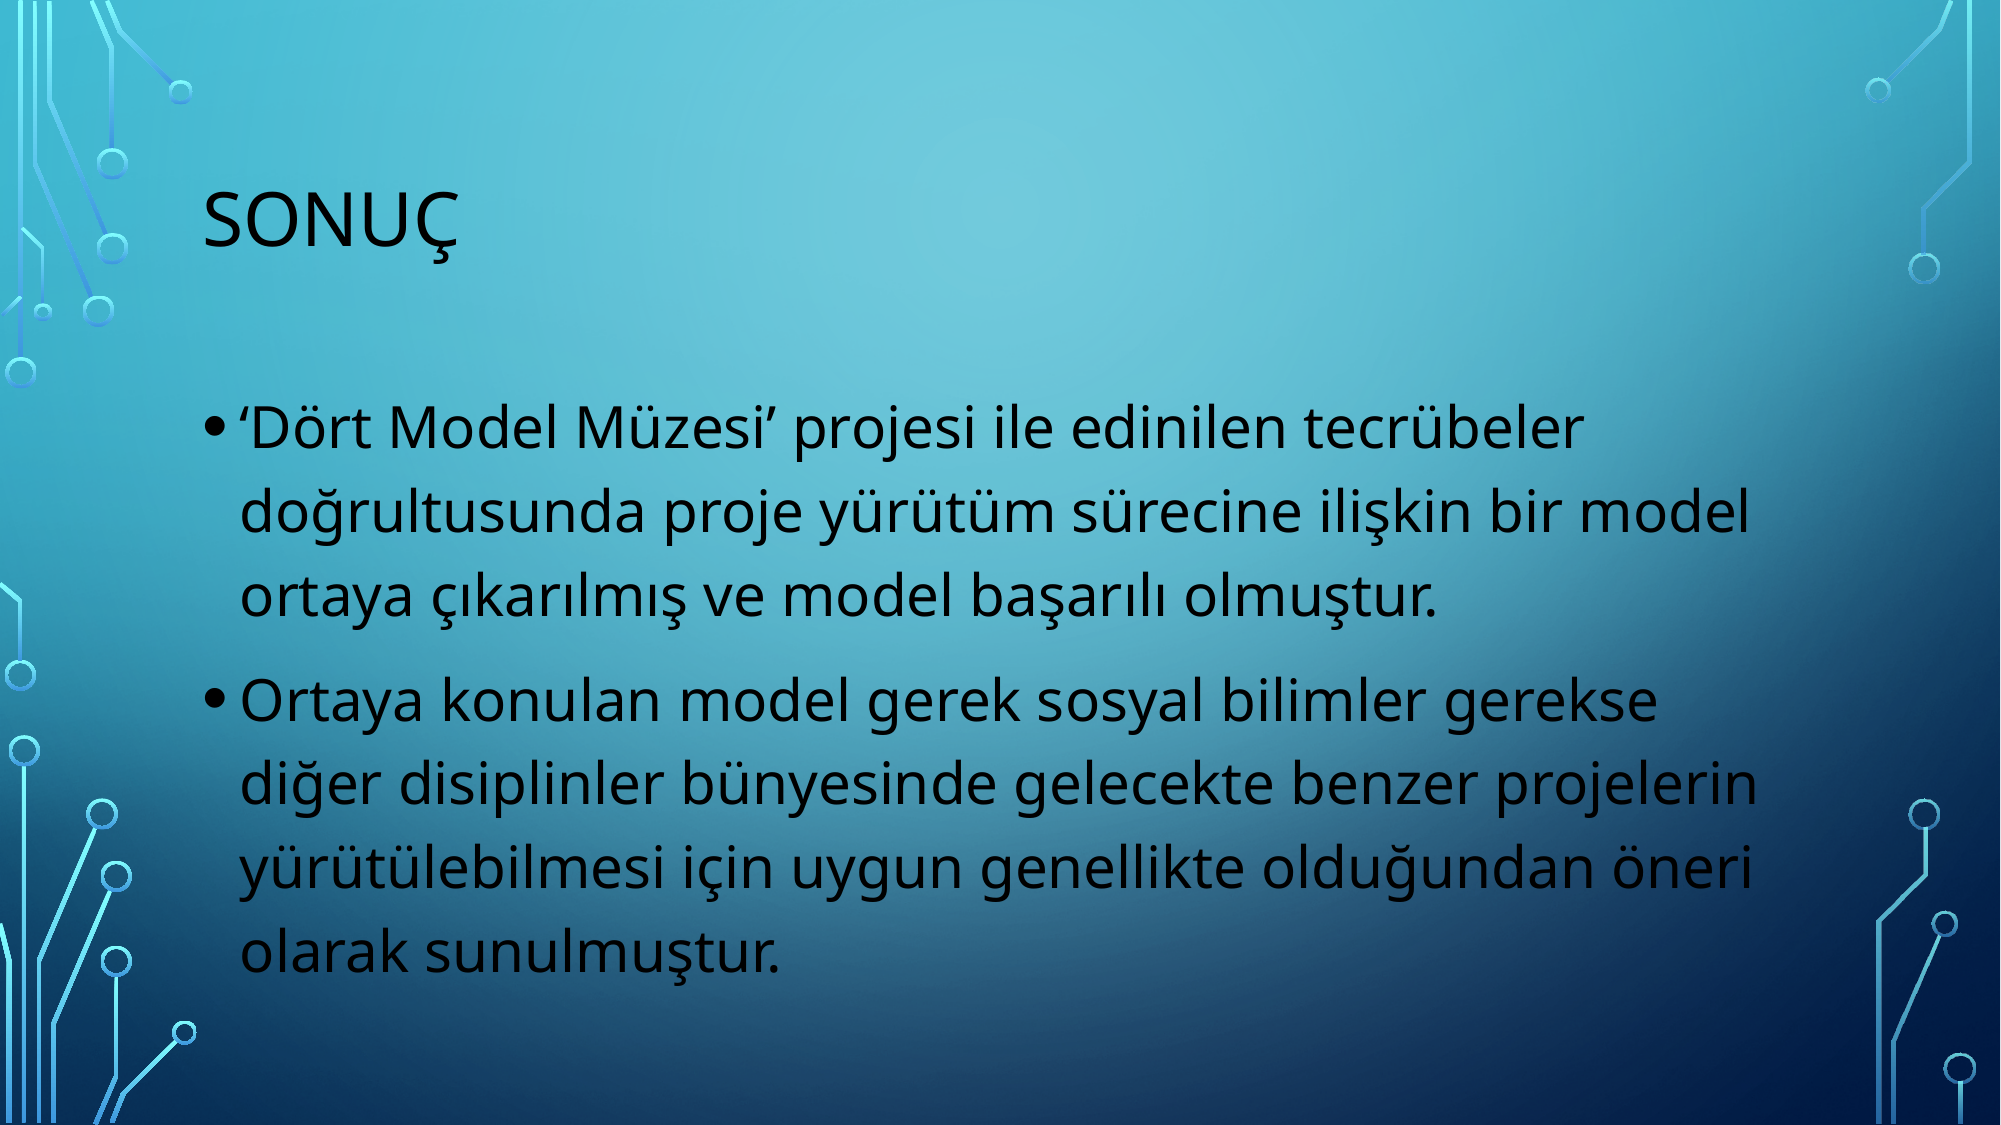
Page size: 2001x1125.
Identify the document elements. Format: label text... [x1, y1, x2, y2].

title Sonuç [187, 101, 1813, 344]
list ‘Dört Model Müzesi’ projesi ile edinilen tecrübeler doğrultusunda proje yürütüm sürecine ilişkin bir model ortaya çıkarılmış ve model başarılı olmuştur. Ortaya konulan model gerek sosyal bilimler gerekse diğer disiplinler bünyesinde gelecekte benzer projelerin yürütülebilmesi için uygun genellikte olduğundan öneri olarak sunulmuştur. [187, 369, 1813, 1024]
